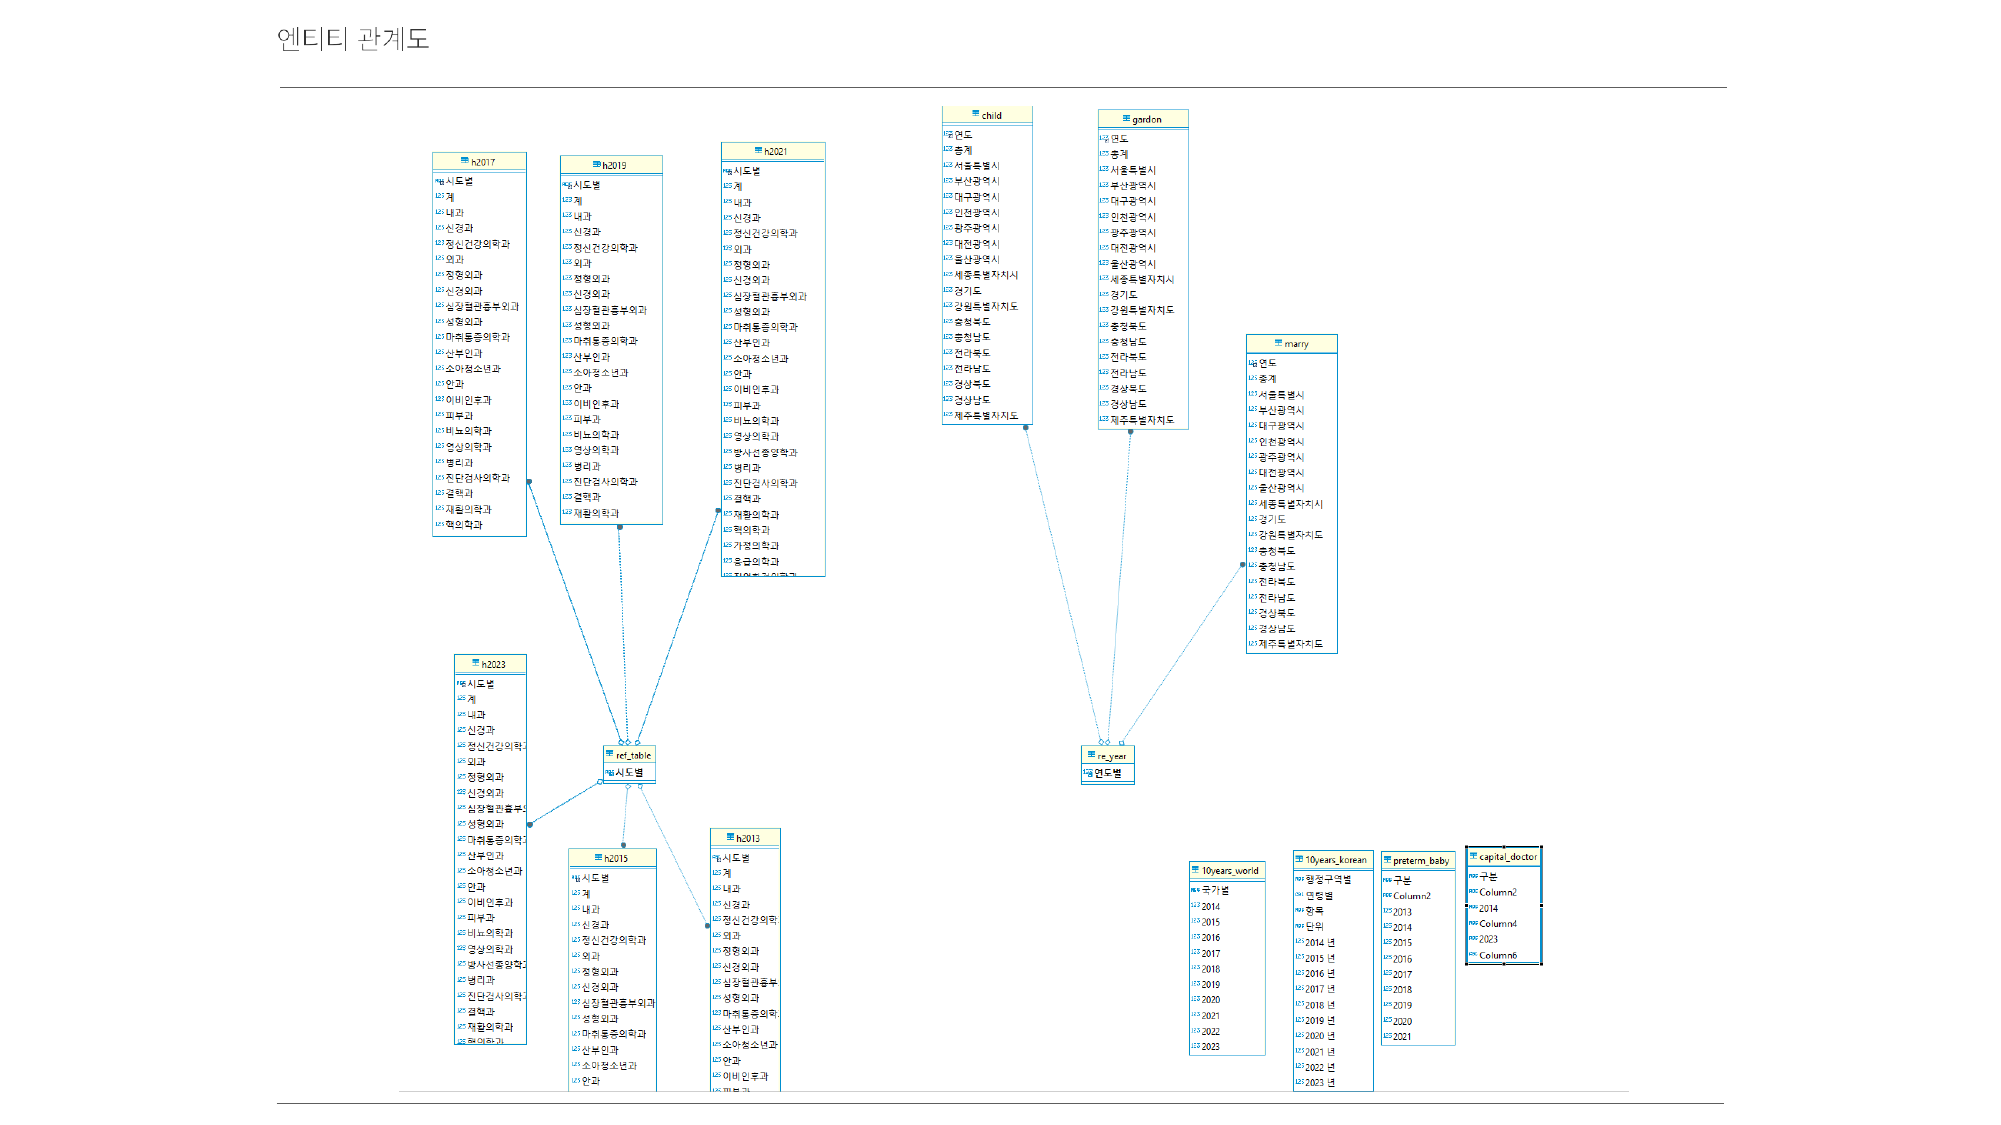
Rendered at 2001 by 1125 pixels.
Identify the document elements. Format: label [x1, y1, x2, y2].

text_box [278, 27, 322, 51]
picture [358, 27, 403, 51]
picture [399, 106, 1629, 1092]
picture [1295, 852, 1372, 869]
picture [328, 27, 346, 51]
picture [1295, 872, 1372, 1092]
